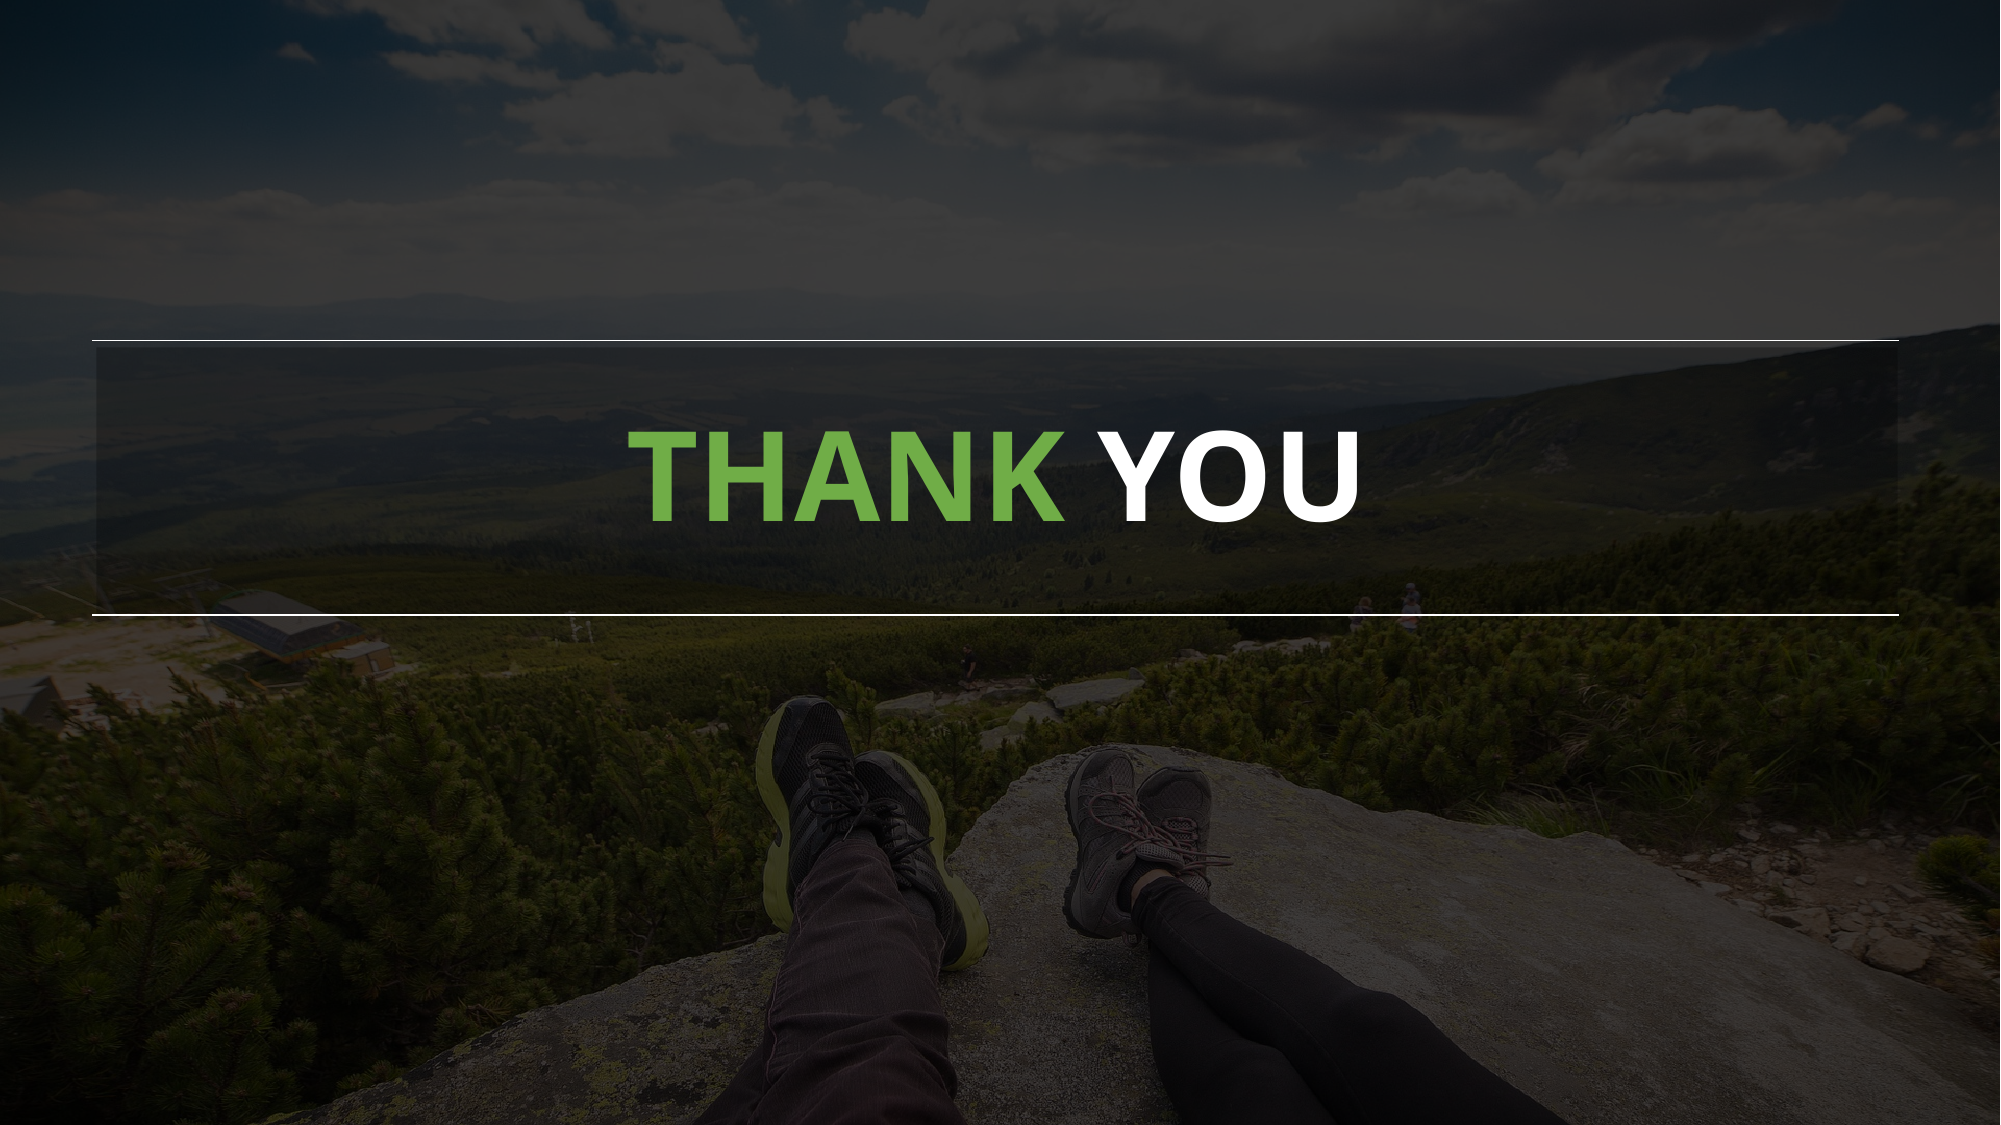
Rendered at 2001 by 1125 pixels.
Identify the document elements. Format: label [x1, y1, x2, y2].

text_box [92, 340, 1900, 615]
picture [0, 0, 2000, 1125]
